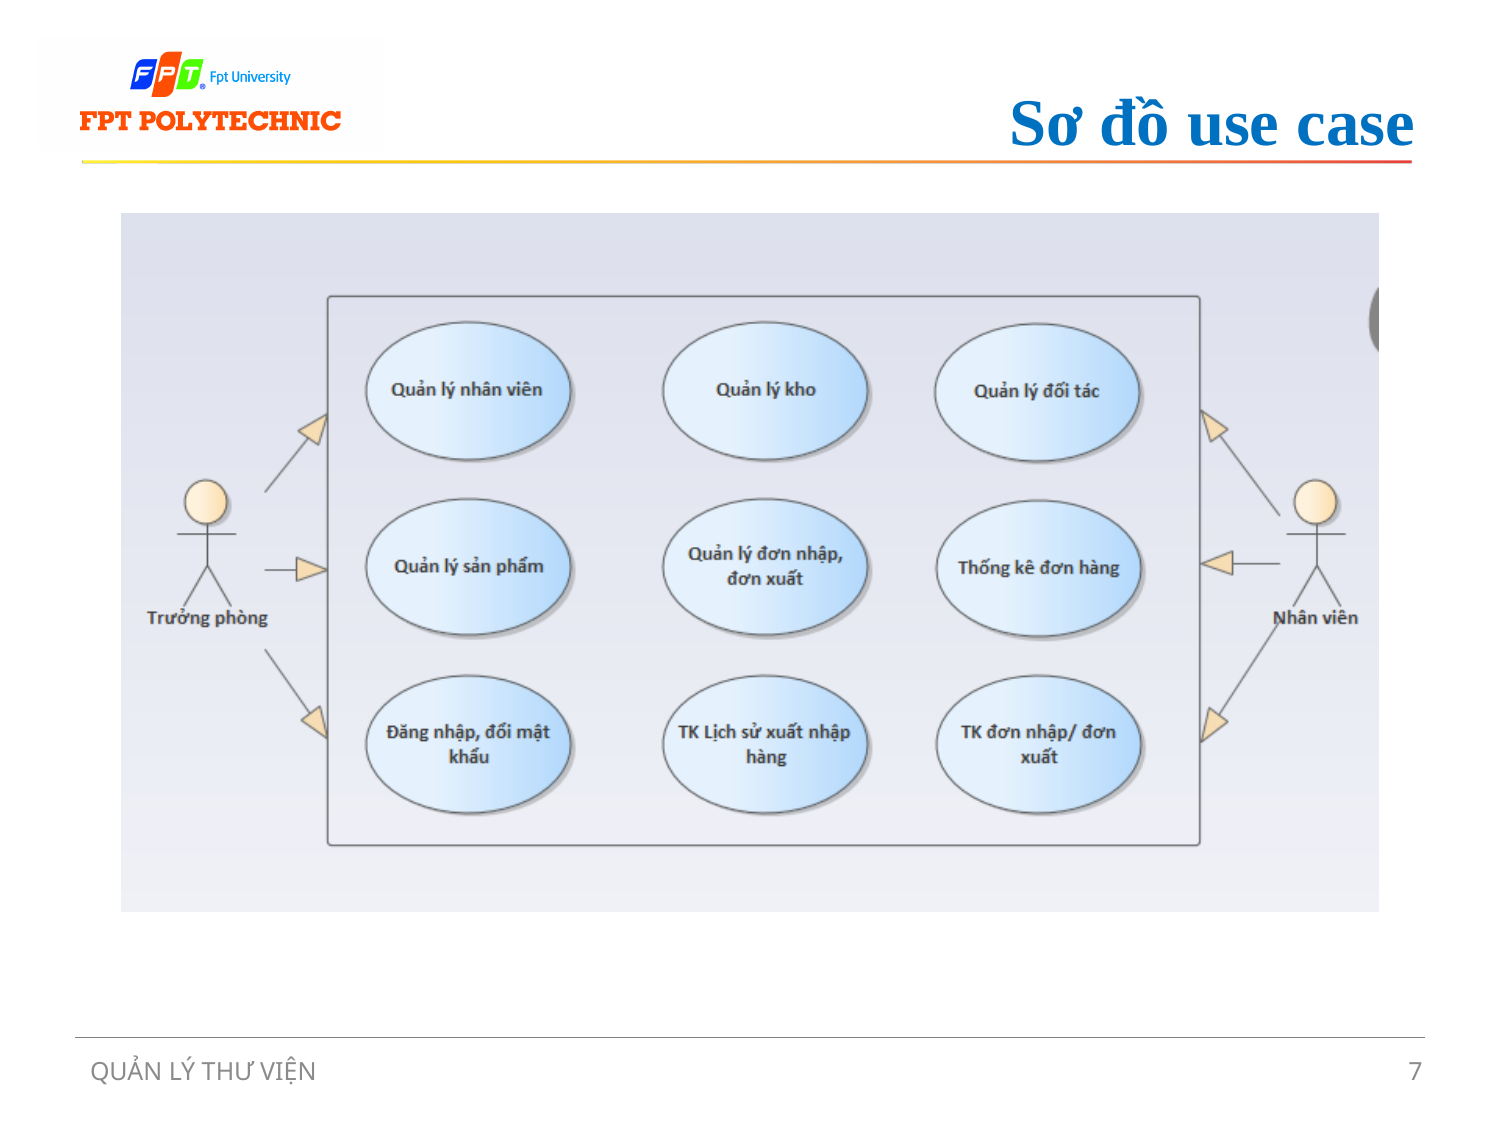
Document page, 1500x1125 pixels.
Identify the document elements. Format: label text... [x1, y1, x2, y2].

slide_number 7 [1087, 1042, 1438, 1103]
footer QUẢN LÝ THƯ VIỆN [75, 1040, 1075, 1100]
picture [0, 0, 1500, 913]
title Sơ đồ use case [80, 24, 1432, 213]
